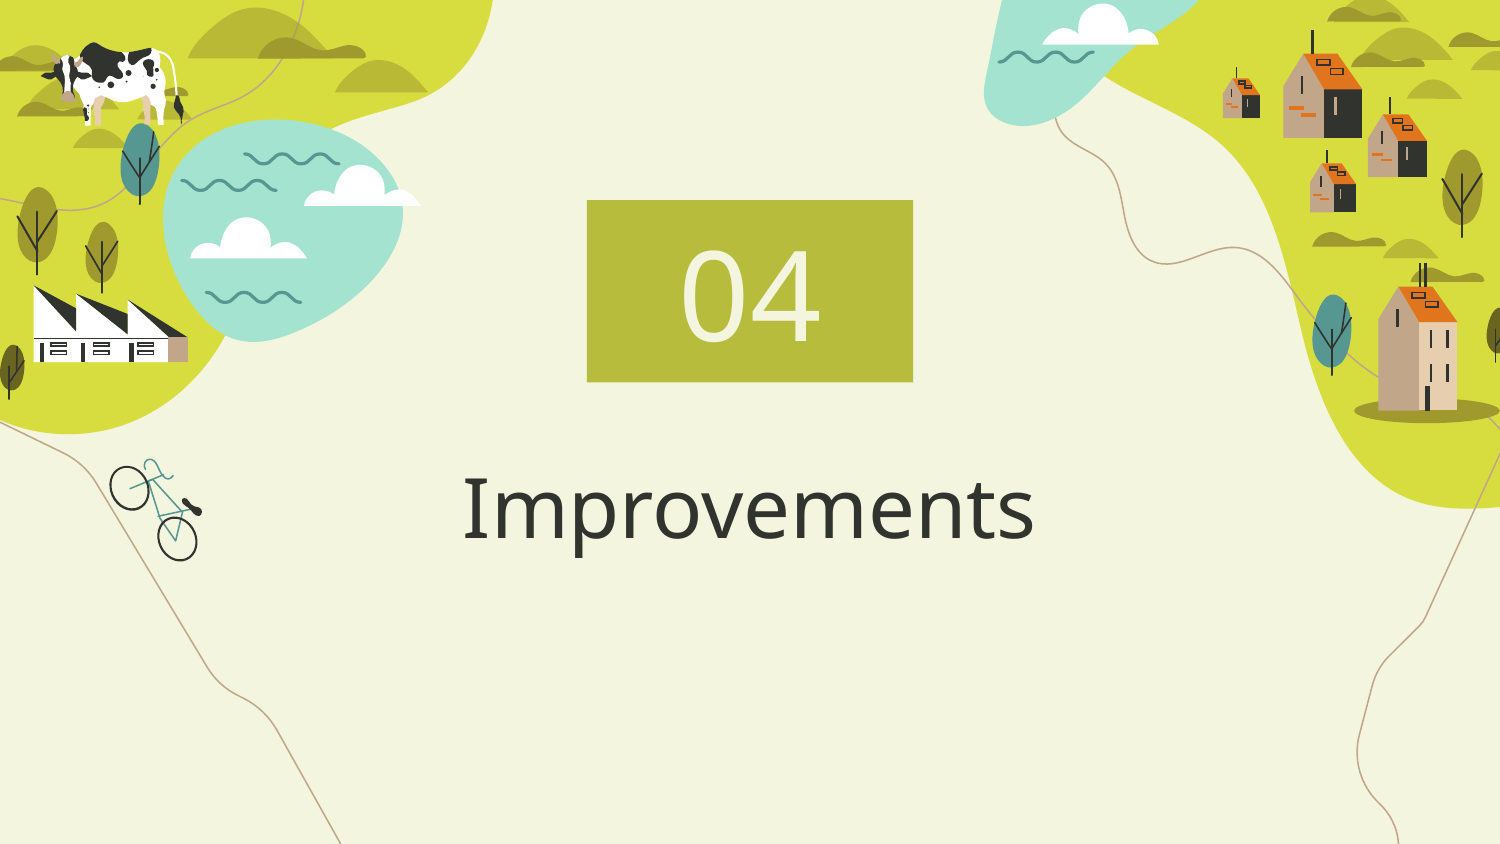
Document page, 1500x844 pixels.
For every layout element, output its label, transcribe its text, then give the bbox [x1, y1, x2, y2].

title Improvements [555, 456, 904, 570]
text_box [0, 0, 550, 844]
title 04 [586, 200, 904, 383]
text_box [909, 0, 1500, 844]
